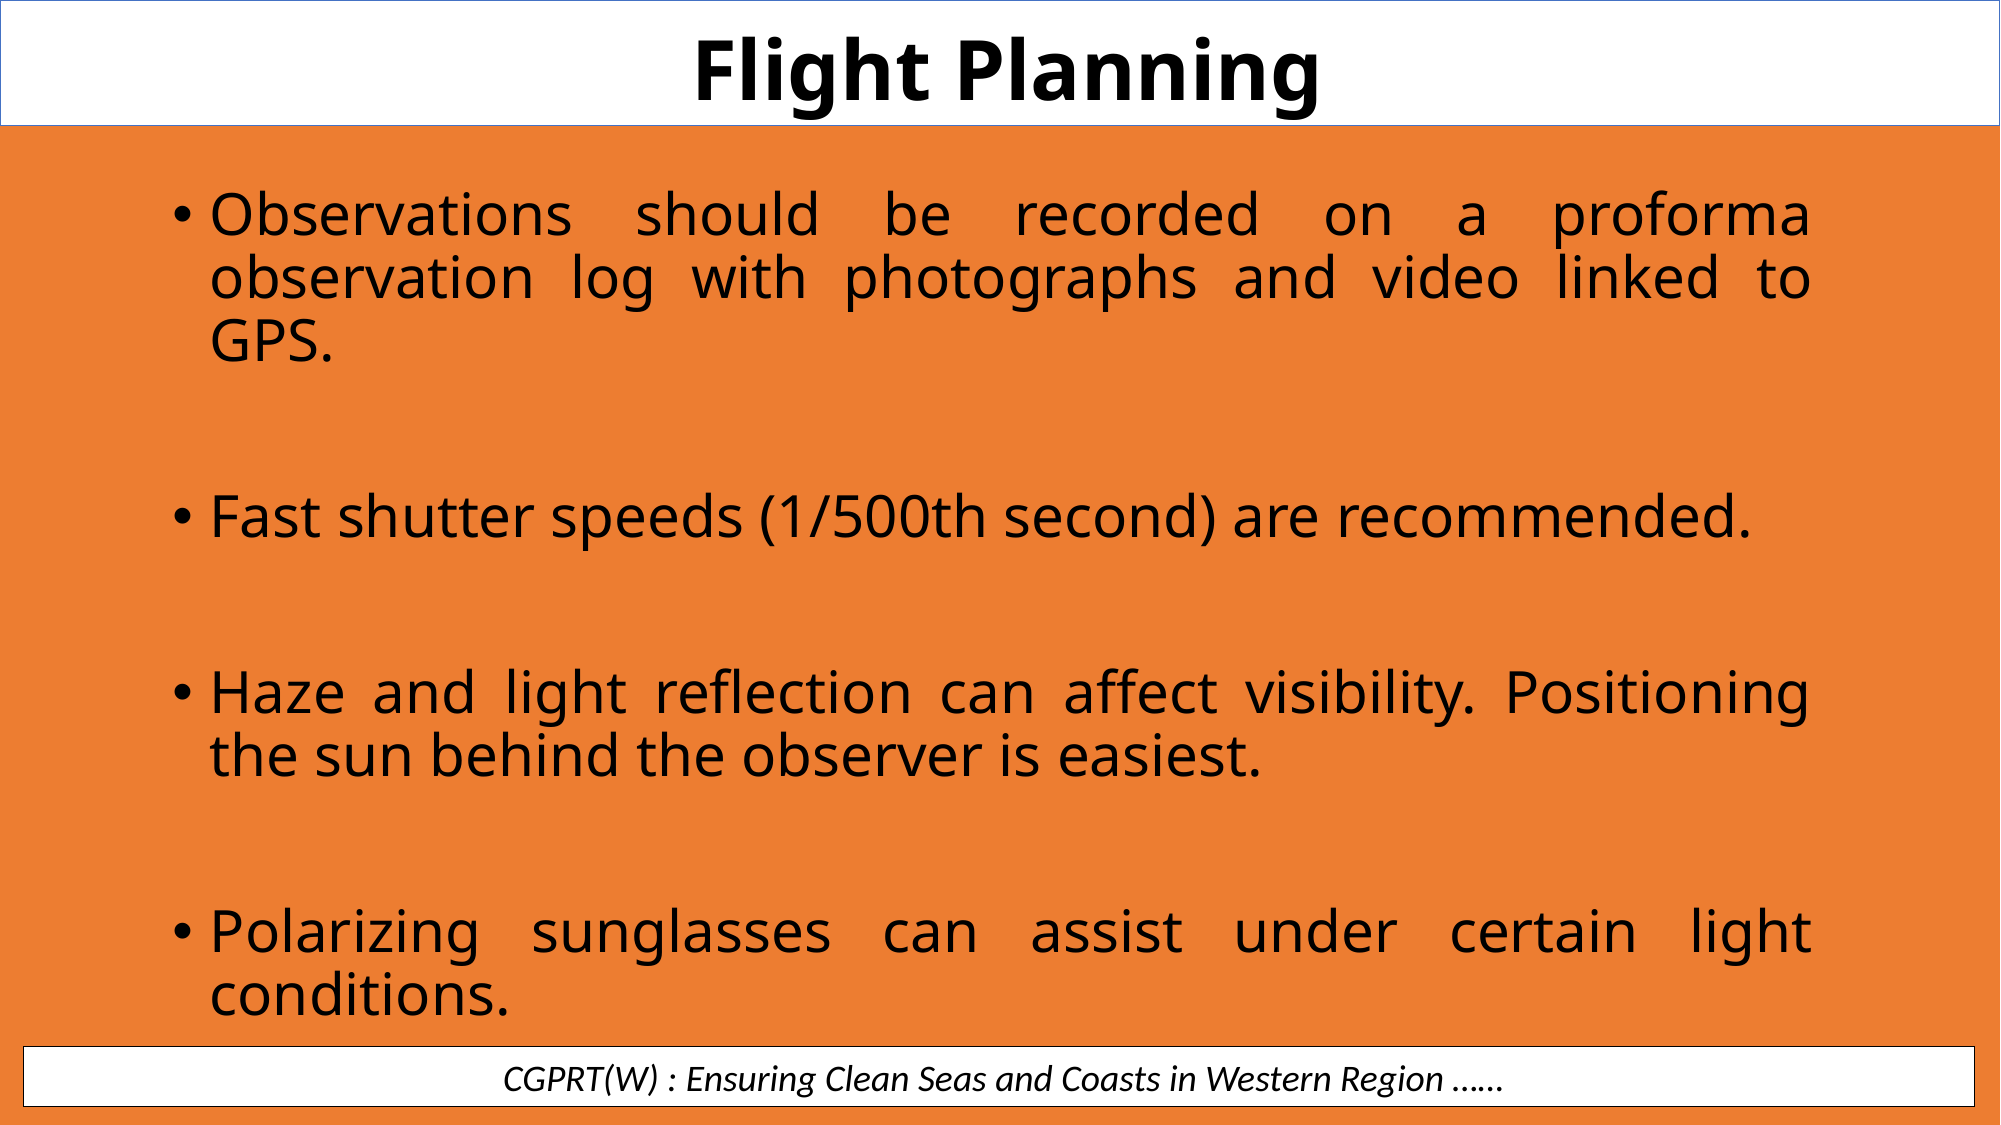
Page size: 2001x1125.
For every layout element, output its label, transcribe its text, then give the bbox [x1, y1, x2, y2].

text_box CGPRT(W) : Ensuring Clean Seas and Coasts in Western Region …… [23, 1046, 1975, 1107]
text_box [0, 0, 2000, 126]
text_box Observations should be recorded on a proforma observation log with photographs and video linked to GPS. Fast shutter speeds (1/500th second) are recommended. Haze and light reflection can affect visibility. Positioning the sun behind the observer is easiest. Polarizing sunglasses can assist under certain light conditions. [157, 178, 1827, 1035]
text_box Flight Planning [226, 21, 1811, 114]
